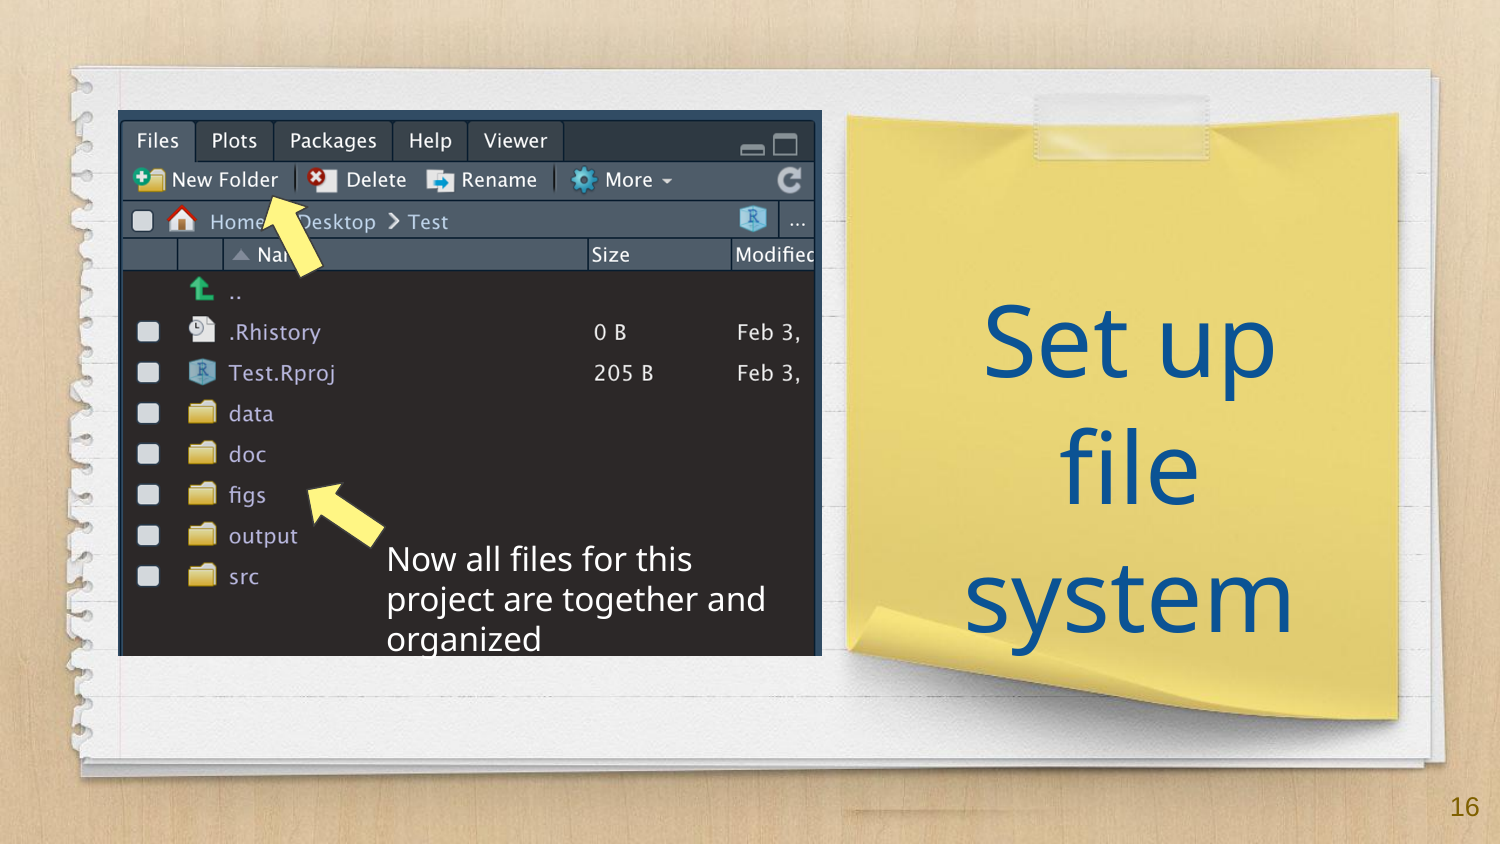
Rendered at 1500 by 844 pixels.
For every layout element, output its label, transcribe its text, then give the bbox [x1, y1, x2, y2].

subtitle Set up file system [902, 255, 1359, 588]
picture [0, 0, 1500, 844]
slide_number 16 [1429, 767, 1500, 844]
